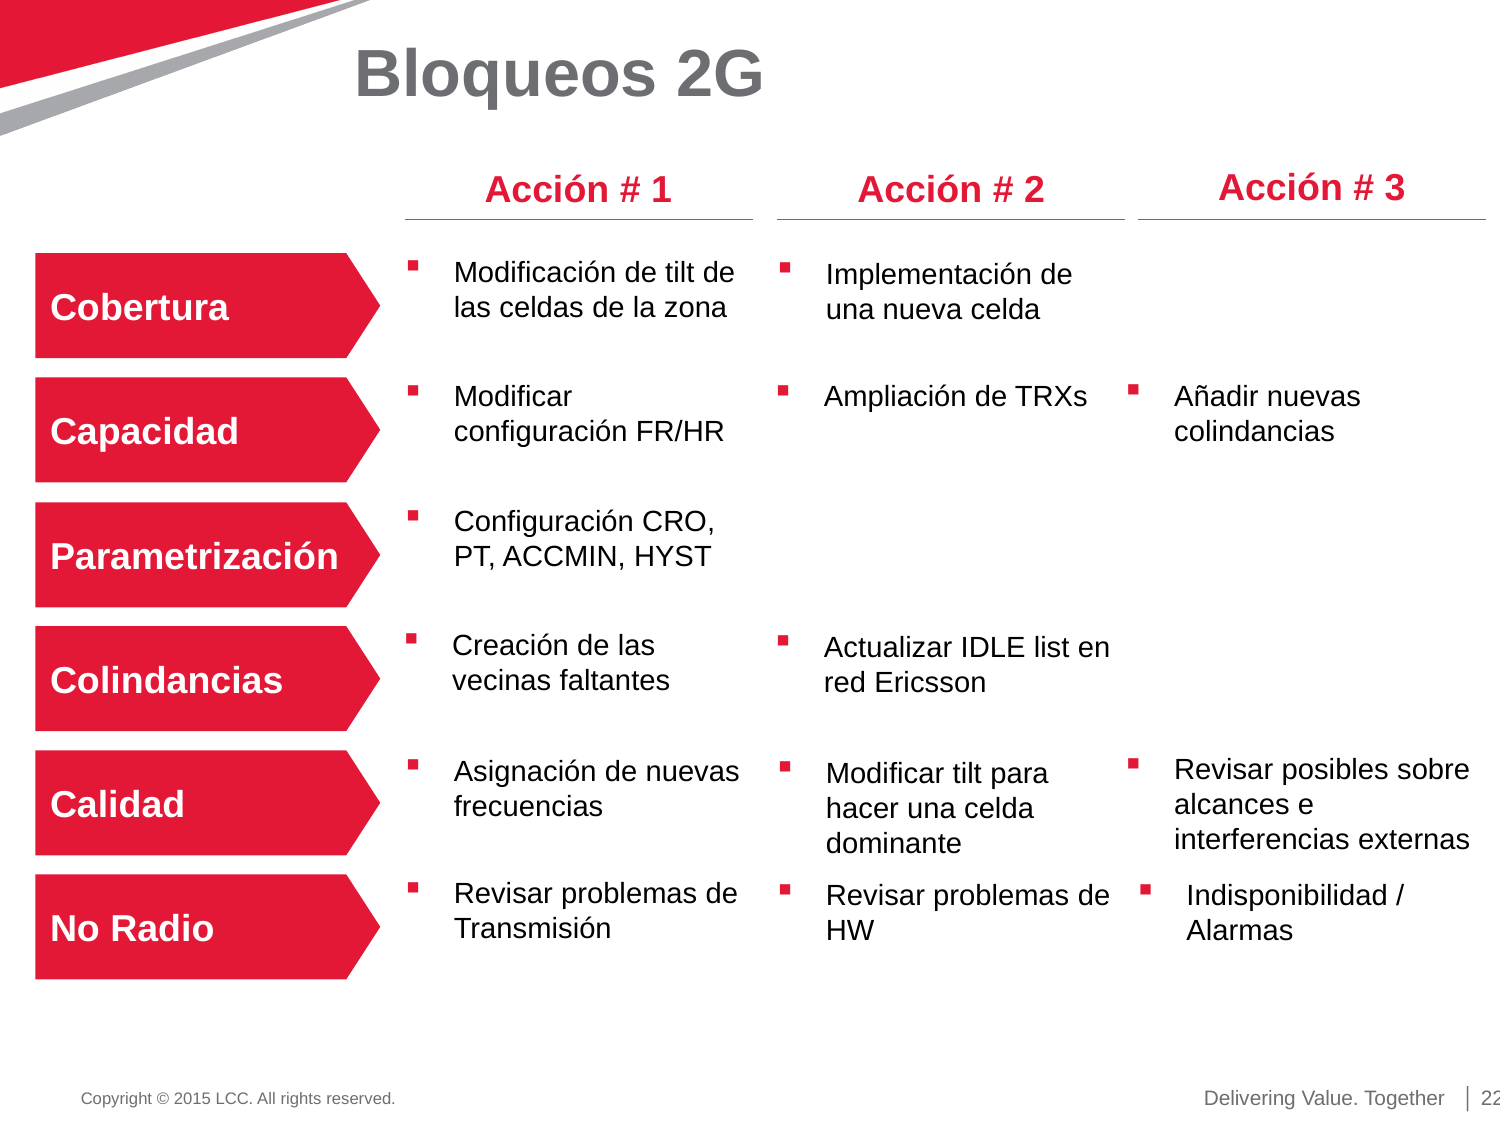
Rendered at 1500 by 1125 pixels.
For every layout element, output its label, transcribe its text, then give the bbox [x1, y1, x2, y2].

text_box Acción # 2 [777, 164, 1126, 211]
text_box Modificar tilt para hacer una celda dominante [777, 754, 1126, 860]
text_box Acción # 1 [403, 164, 754, 211]
text_box Modificación de tilt de las celdas de la zona [405, 253, 754, 324]
text_box Indisponibilidad / Alarmas [1137, 876, 1486, 947]
text_box Creación de las vecinas faltantes [403, 626, 752, 697]
text_box Ampliación de TRXs [775, 377, 1124, 413]
text_box Implementación de una nueva celda [777, 255, 1126, 326]
text_box Revisar posibles sobre alcances e interferencias externas [1125, 750, 1474, 856]
text_box No Radio [33, 872, 383, 982]
text_box Revisar problemas de Transmisión [405, 874, 754, 945]
text_box Añadir nuevas colindancias [1125, 377, 1474, 448]
text_box Actualizar IDLE list en red Ericsson [775, 627, 1124, 698]
text_box Revisar problemas de HW [777, 876, 1126, 947]
text_box Cobertura [33, 251, 383, 361]
picture [0, 0, 373, 136]
text_box Colindancias [33, 624, 383, 734]
text_box Calidad [33, 748, 383, 858]
text_box Configuración CRO, PT, ACCMIN, HYST [405, 502, 754, 573]
text_box Acción # 3 [1137, 163, 1486, 209]
text_box Parametrización [33, 500, 383, 610]
text_box Capacidad [33, 375, 383, 485]
text_box Asignación de nuevas frecuencias [405, 752, 754, 823]
text_box Modificar configuración FR/HR [405, 377, 754, 448]
title Bloqueos 2G [354, 29, 1427, 111]
